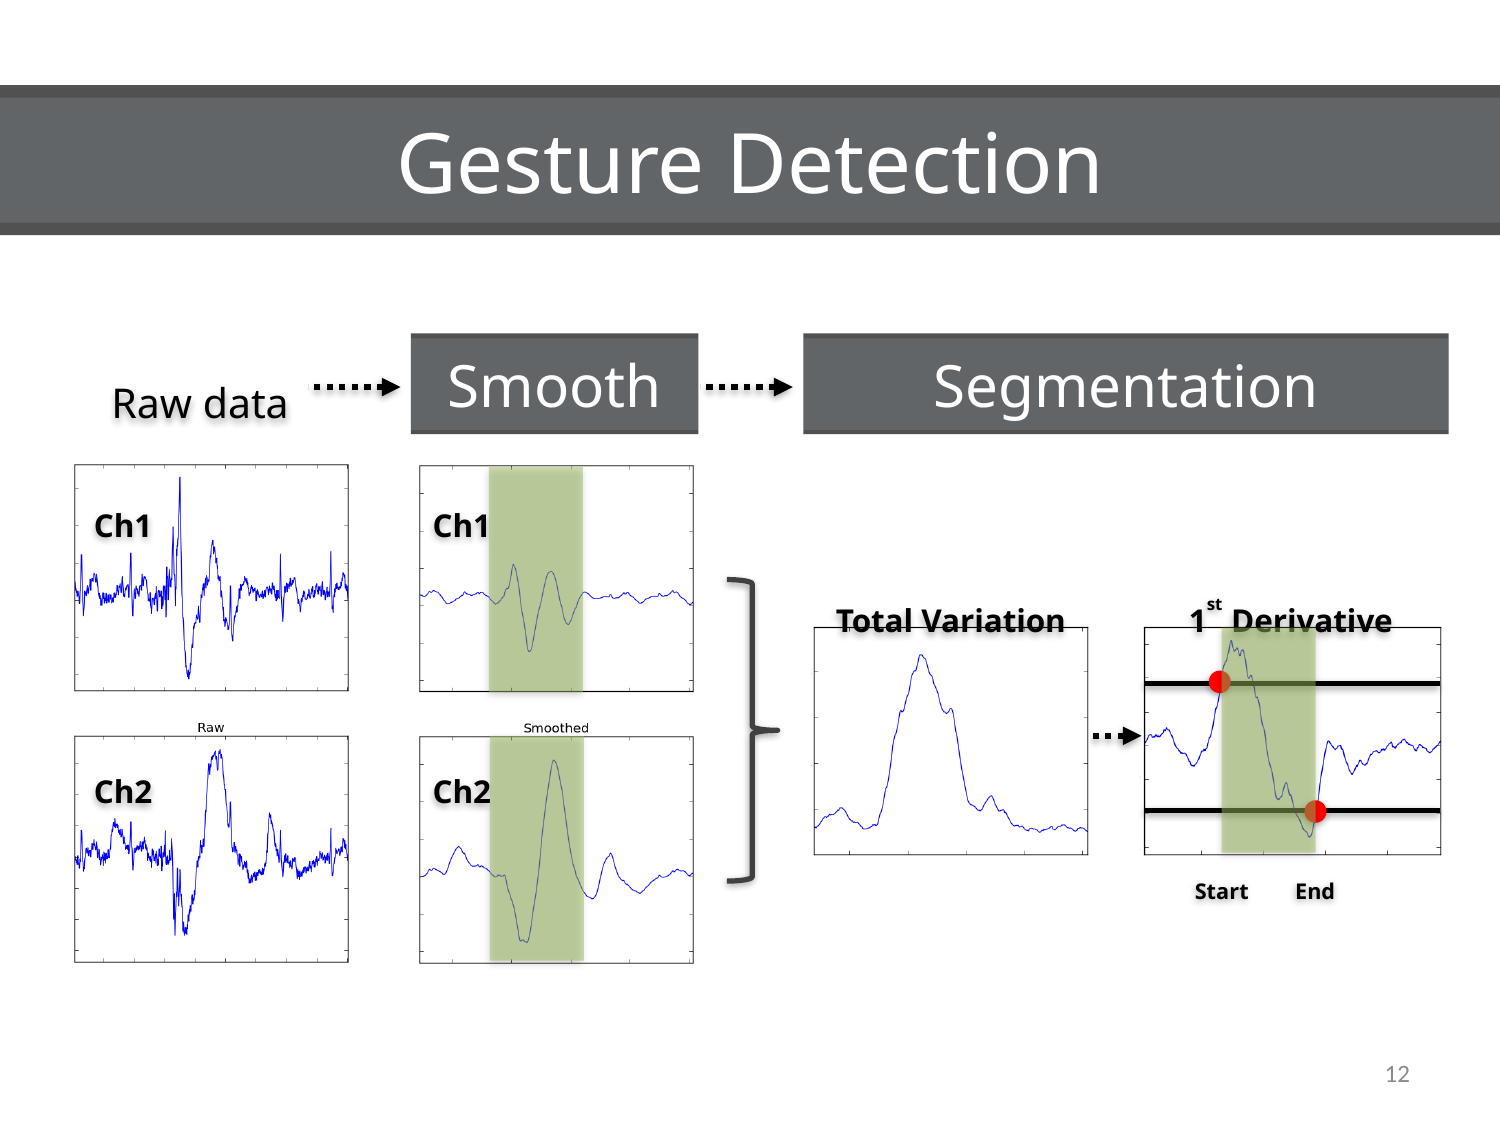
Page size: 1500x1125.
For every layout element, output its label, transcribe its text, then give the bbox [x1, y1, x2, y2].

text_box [307, 333, 697, 435]
text_box [726, 577, 780, 884]
text_box [0, 85, 1500, 97]
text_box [1357, 683, 1441, 811]
text_box [0, 223, 1500, 236]
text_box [1091, 564, 1445, 859]
slide_number 11 [1074, 1042, 1425, 1103]
text_box Raw data [68, 330, 332, 421]
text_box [72, 461, 351, 965]
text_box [1143, 683, 1179, 811]
text_box Gesture Detection [0, 97, 1500, 223]
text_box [488, 466, 585, 962]
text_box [1184, 627, 1353, 896]
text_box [417, 461, 698, 965]
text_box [699, 333, 1449, 435]
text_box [810, 564, 1091, 859]
